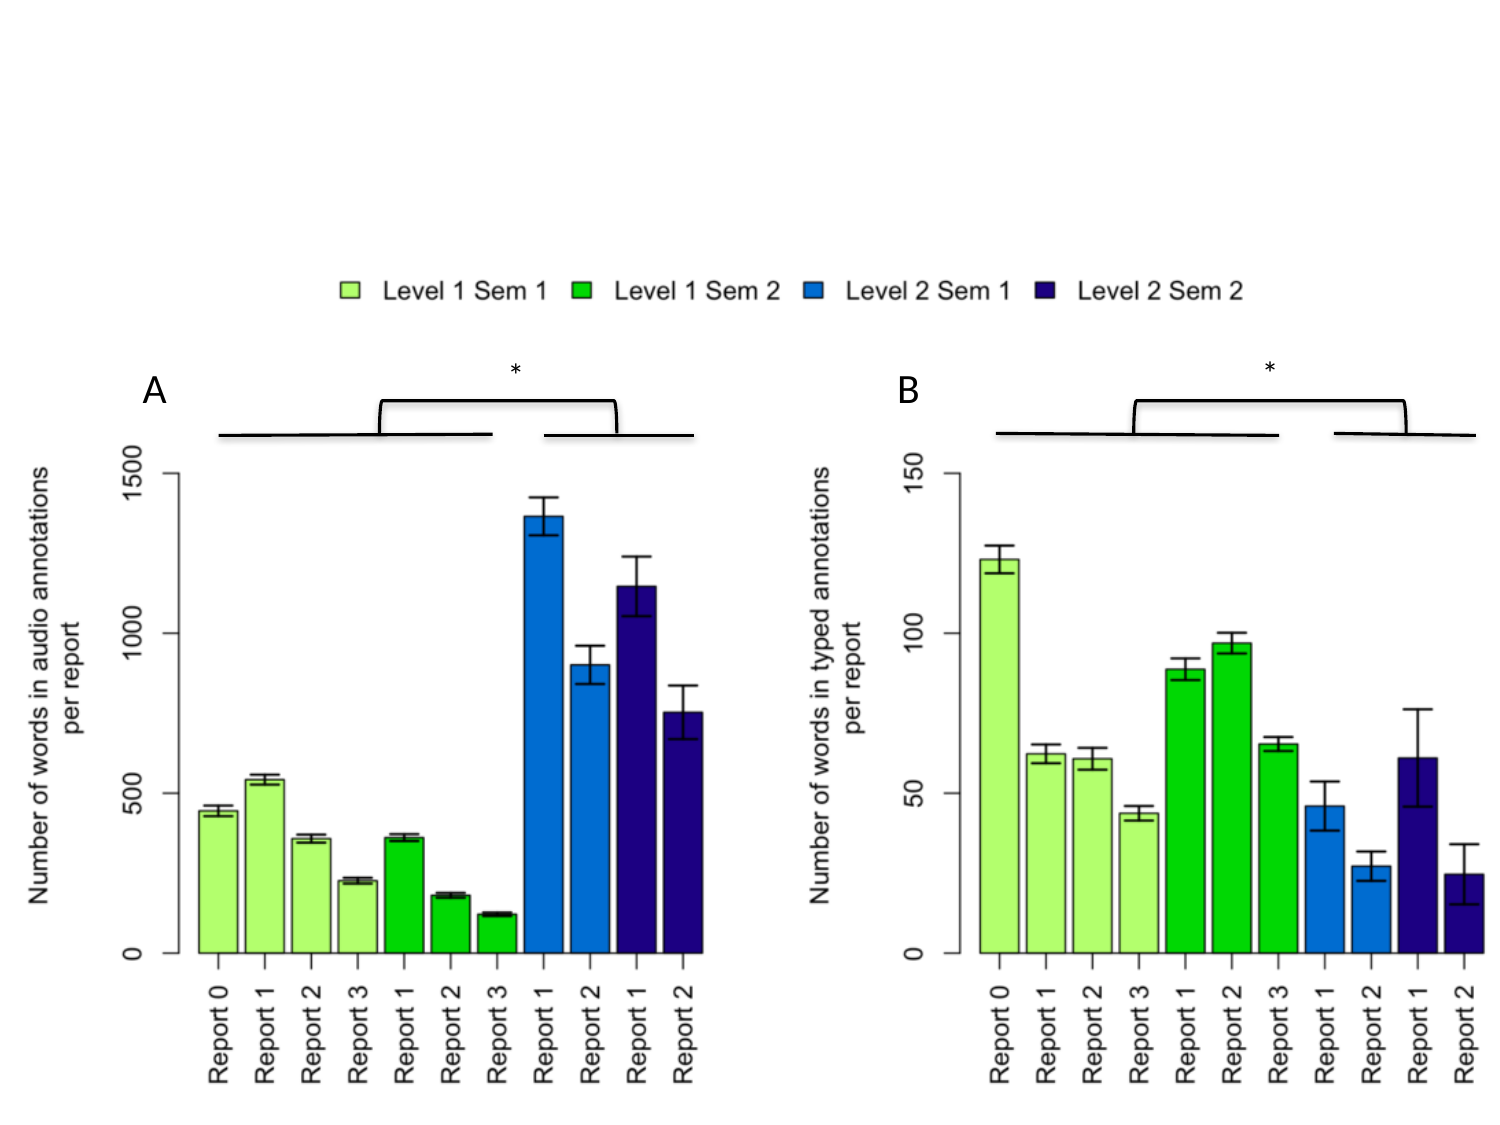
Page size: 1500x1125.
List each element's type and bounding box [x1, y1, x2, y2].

text_box [127, 354, 213, 421]
text_box [699, 354, 958, 421]
picture [298, 242, 1283, 337]
picture [0, 420, 1500, 1094]
text_box [995, 344, 1477, 436]
text_box [218, 346, 695, 436]
